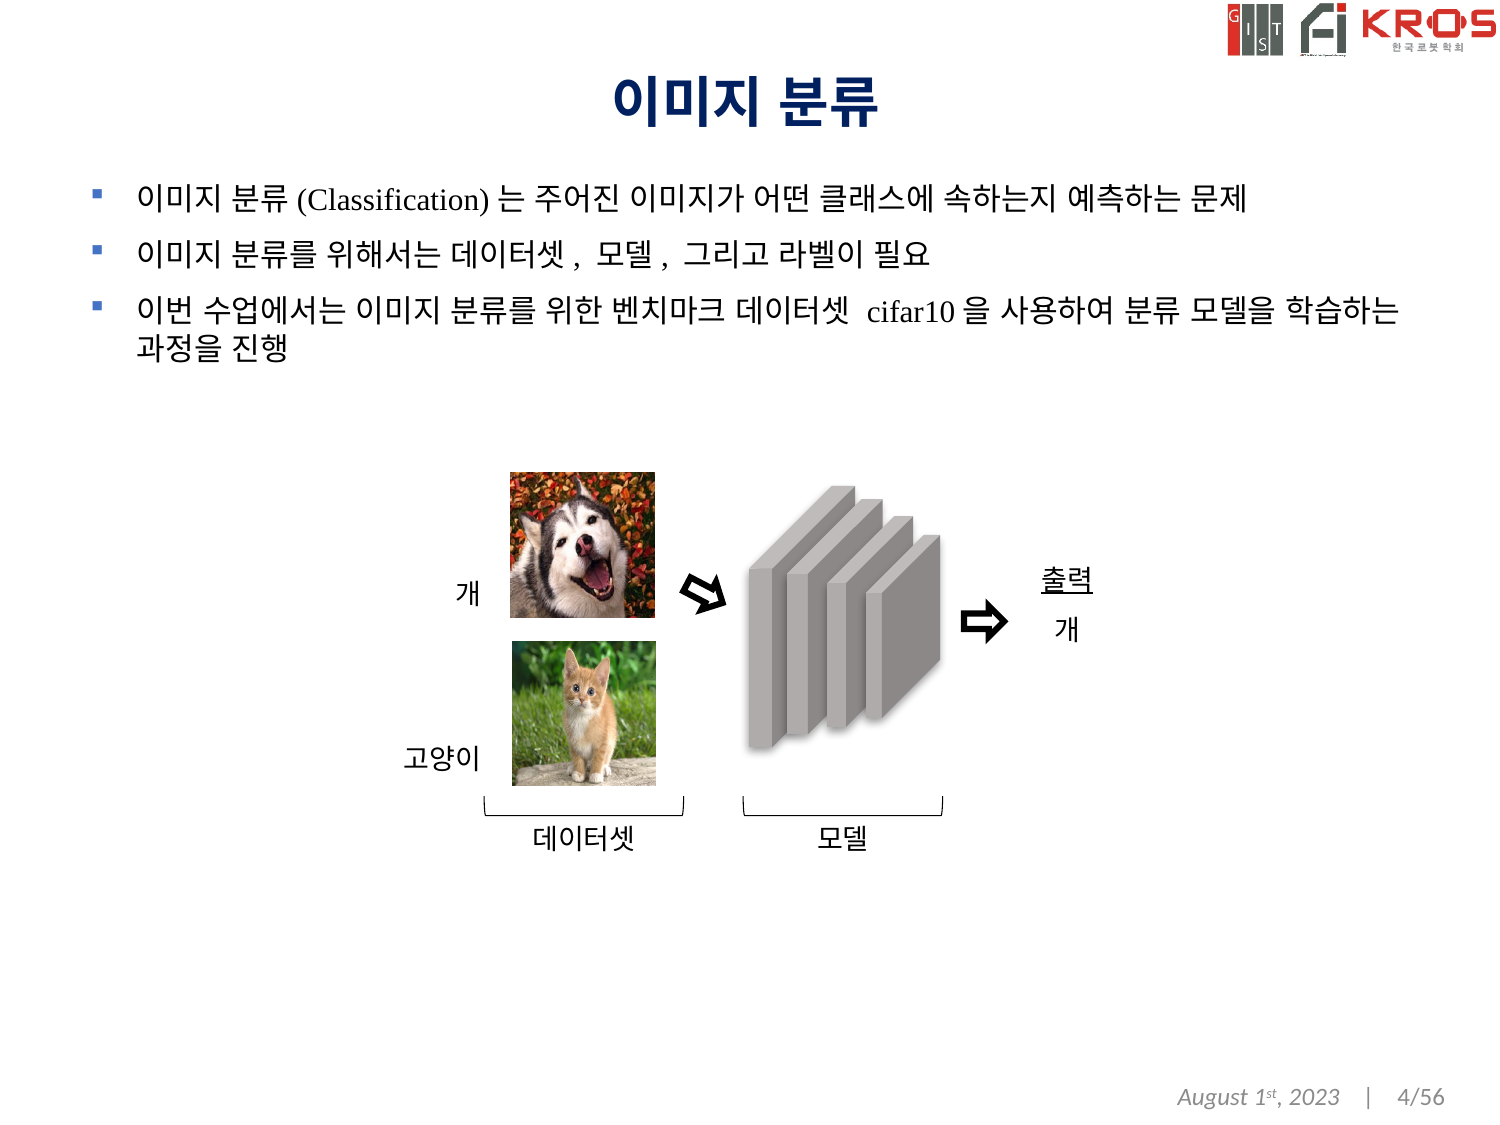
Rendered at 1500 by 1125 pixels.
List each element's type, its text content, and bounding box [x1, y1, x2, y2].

picture [1358, 3, 1500, 57]
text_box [369, 472, 1131, 864]
list 이미지 분류(Classification)는 주어진 이미지가 어떤 클래스에 속하는지 예측하는 문제 이미지 분류를 위해서는 데이터셋, 모델, 그리고 라벨이 필요 이번 수업에서는 이미지 분류를 위한 벤치마크 데이터셋 cifar10을 사용하여 분류 모델을 학습하는 과정을 진행 [0, 171, 1500, 862]
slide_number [1162, 1066, 1500, 1125]
title 이미지 분류 [22, 52, 1478, 142]
picture [1227, 3, 1283, 52]
picture [1295, 0, 1352, 52]
